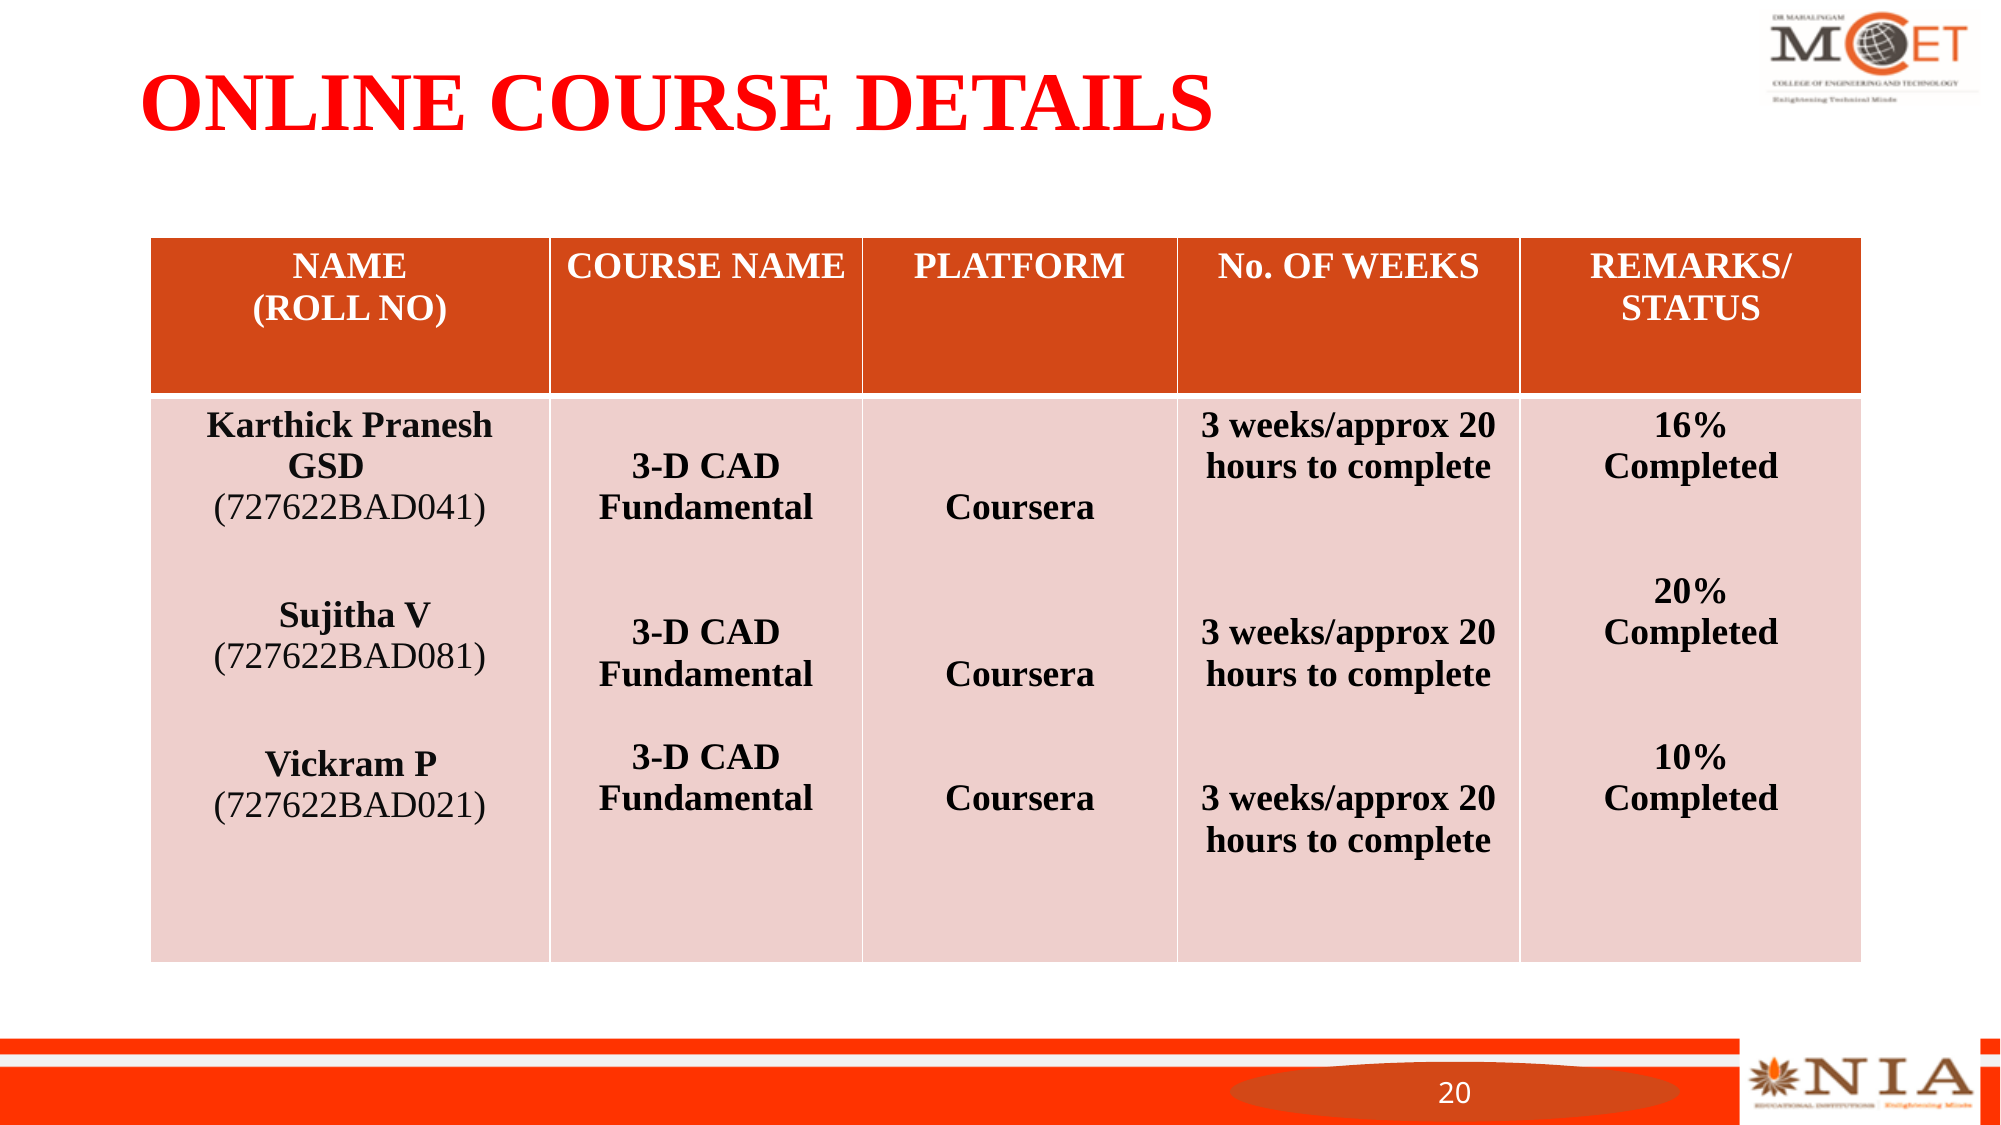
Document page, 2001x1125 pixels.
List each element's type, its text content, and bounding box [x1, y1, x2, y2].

table_cell 3 weeks/approx 20 hours to complete 3 weeks/approx 20 hours to complete 3 weeks/approx 20 hours to complete [1178, 399, 1519, 962]
table_cell Karthick Pranesh GSD (727622BAD041) Sujitha V (727622BAD081) Vickram P (727622BAD021) [151, 399, 549, 962]
picture [0, 0, 2001, 1125]
table_header REMARKS/ STATUS [1521, 238, 1861, 393]
table_header COURSE NAME [551, 238, 862, 393]
table_cell 3-D CAD Fundamental 3-D CAD Fundamental 3-D CAD Fundamental [551, 399, 862, 962]
table_cell Coursera Coursera Coursera [863, 399, 1177, 962]
table_header NAME (ROLL NO) [151, 238, 549, 393]
title ONLINE COURSE DETAILS [124, 0, 1850, 163]
table_cell 16% Completed 20% Completed 10% Completed [1521, 399, 1861, 962]
slide_number 20 [1229, 1061, 1680, 1122]
table_header PLATFORM [863, 238, 1177, 393]
table_header No. OF WEEKS [1178, 238, 1519, 393]
